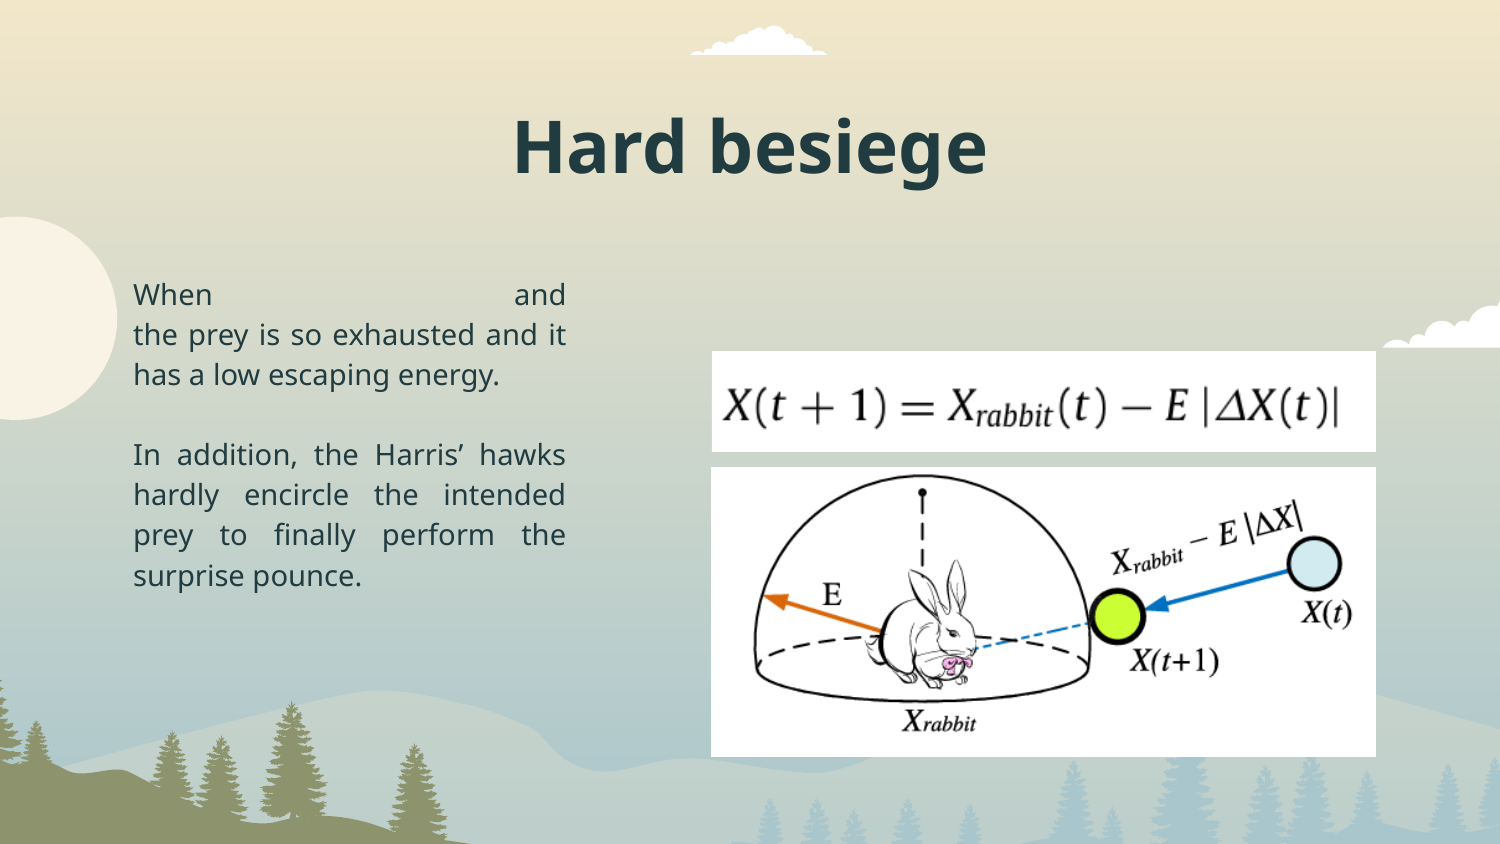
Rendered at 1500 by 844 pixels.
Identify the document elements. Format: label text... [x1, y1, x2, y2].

picture [711, 467, 1377, 757]
picture [711, 337, 1377, 452]
title Hard besiege [118, 72, 1382, 167]
